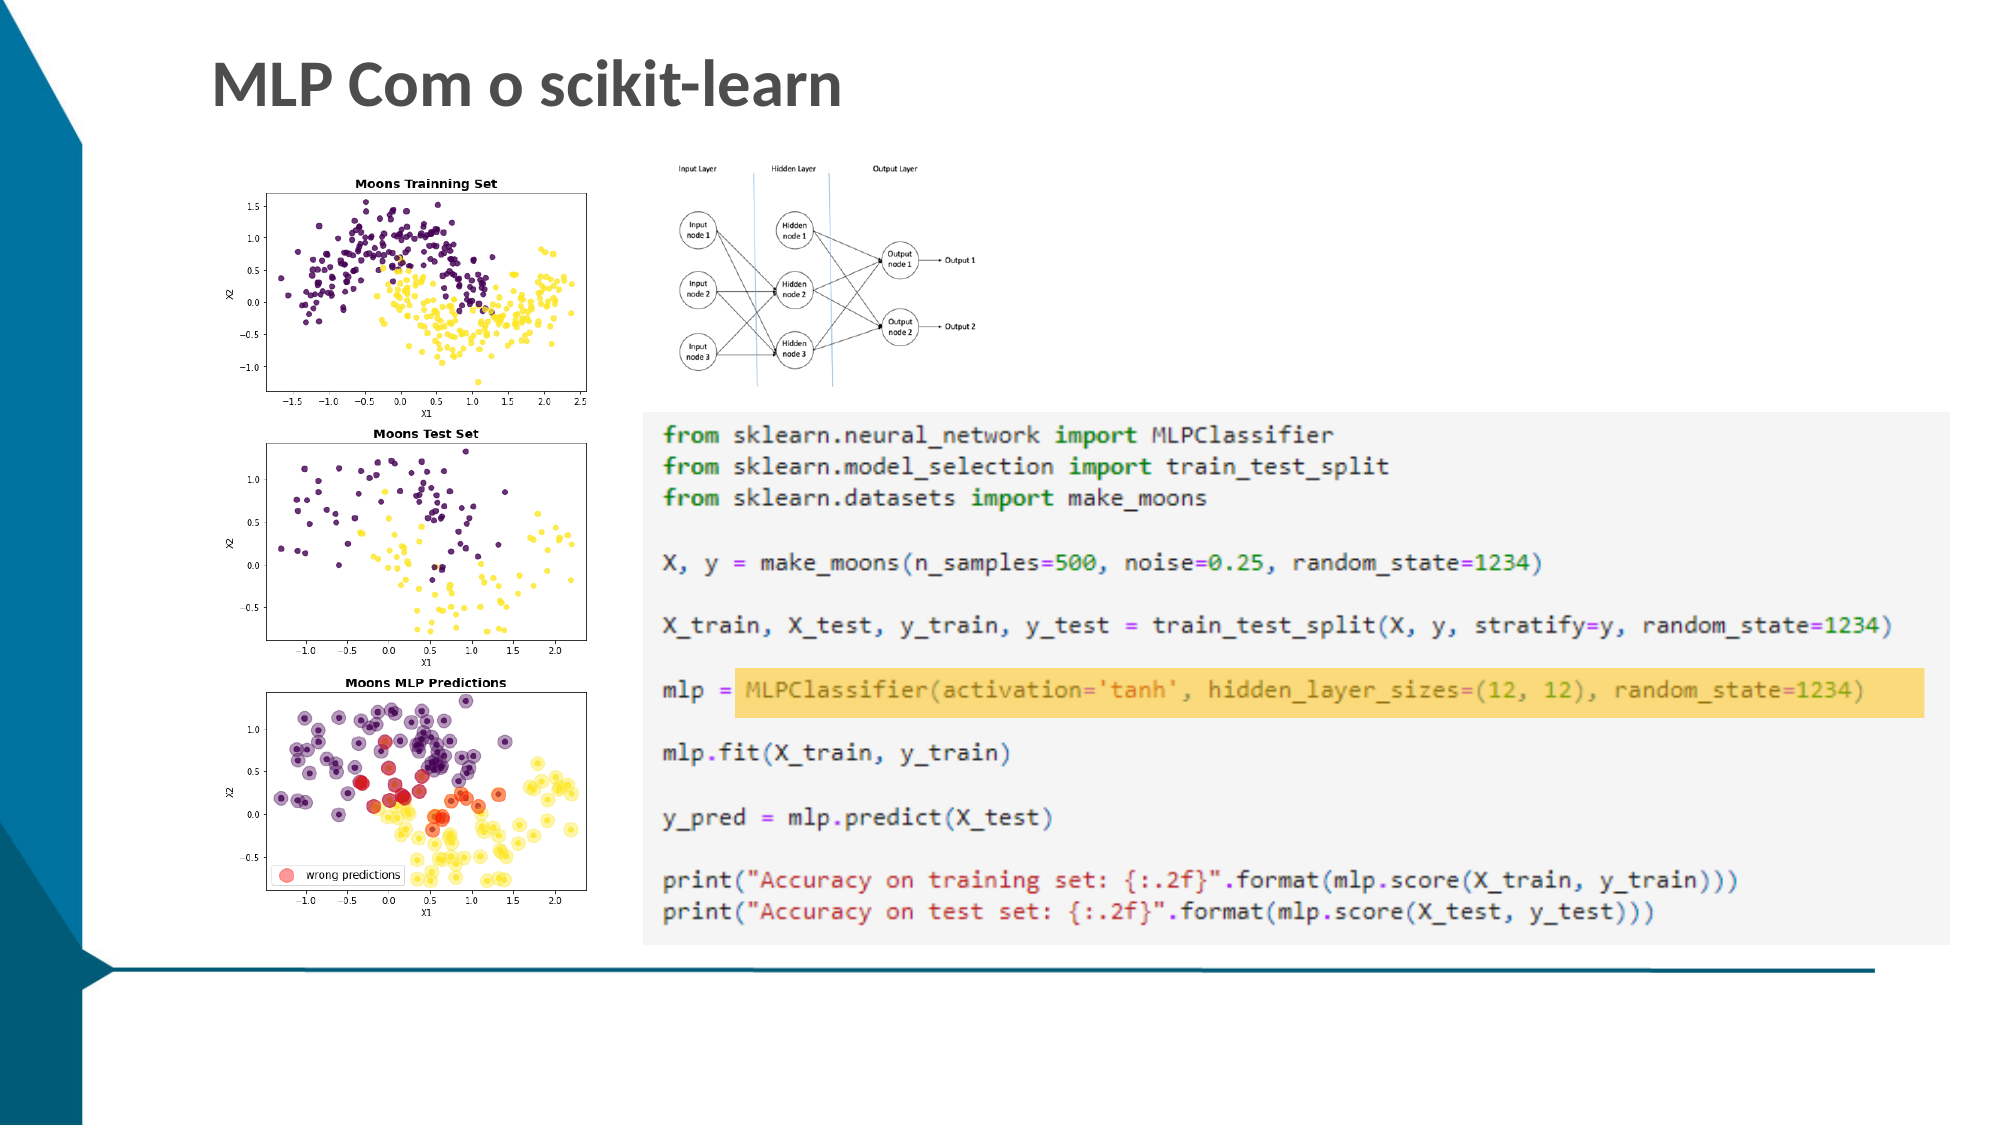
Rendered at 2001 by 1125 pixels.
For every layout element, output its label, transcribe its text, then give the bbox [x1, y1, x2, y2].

title MLP Com o scikit-learn [196, 37, 1816, 133]
picture [4, 0, 2001, 1125]
